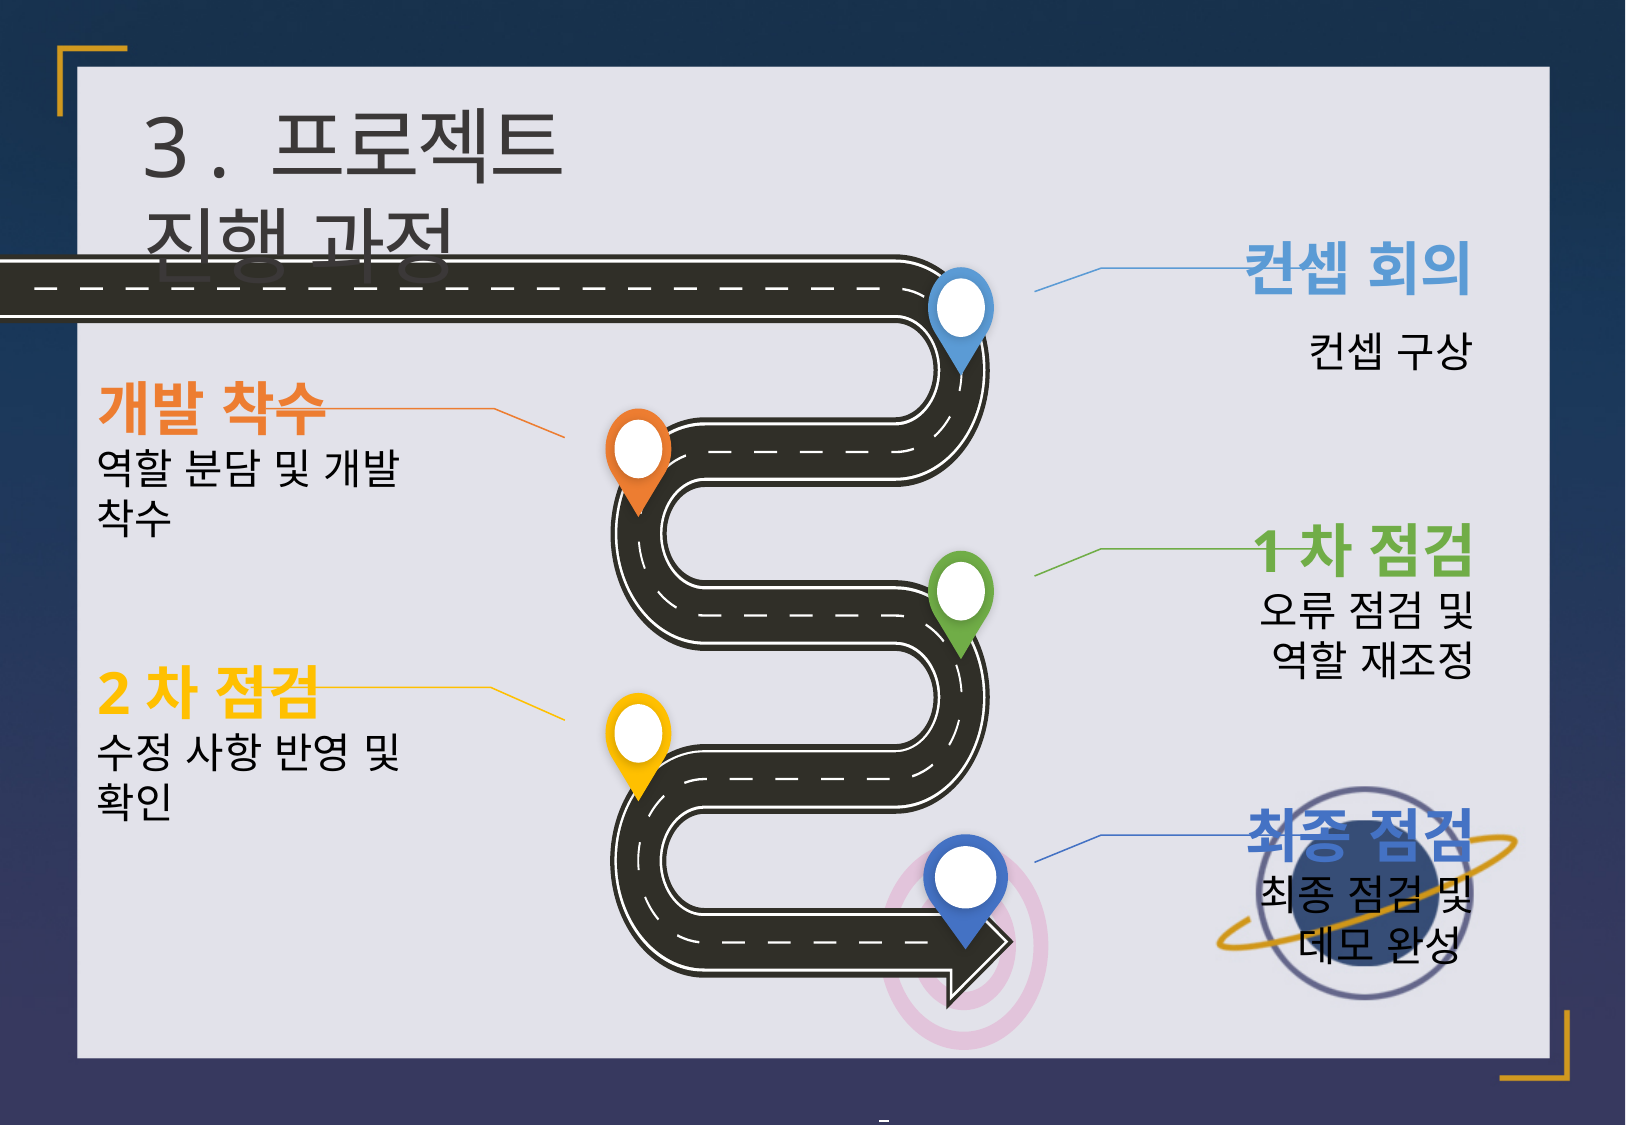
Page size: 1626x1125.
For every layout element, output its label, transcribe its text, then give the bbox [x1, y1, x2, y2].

text_box 3 . 프로젝트 진행 과정 [128, 86, 663, 254]
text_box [928, 550, 994, 660]
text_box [879, 841, 1049, 1050]
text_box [0, 254, 1014, 1010]
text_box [605, 408, 672, 518]
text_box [1034, 510, 1491, 700]
picture [0, 0, 1626, 1125]
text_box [81, 652, 565, 842]
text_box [1034, 227, 1490, 416]
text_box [605, 692, 672, 802]
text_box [81, 368, 565, 558]
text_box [1034, 794, 1491, 984]
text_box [928, 267, 994, 376]
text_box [923, 834, 1008, 950]
